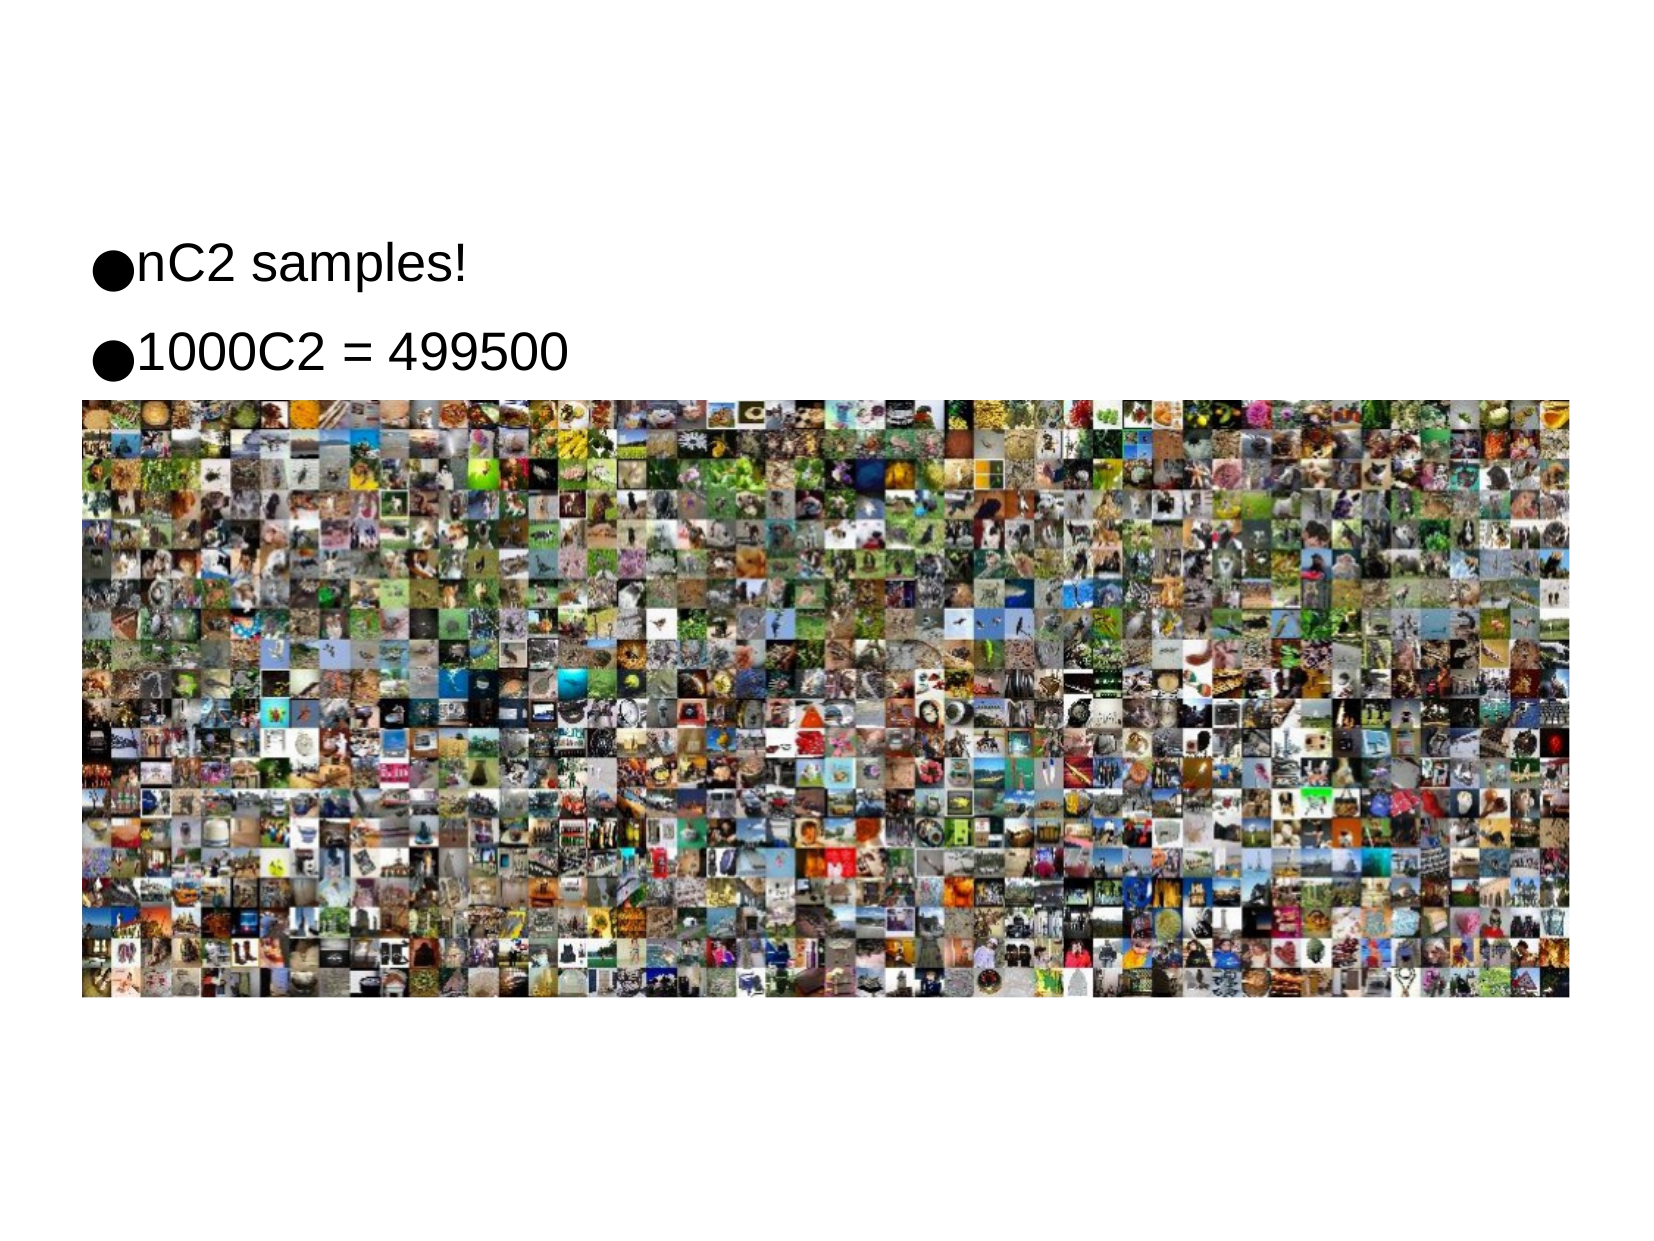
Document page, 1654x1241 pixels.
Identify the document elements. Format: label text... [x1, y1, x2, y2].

text_box nC2 samples! 1000C2 = 499500 [74, 221, 1275, 616]
picture [82, 400, 1571, 999]
